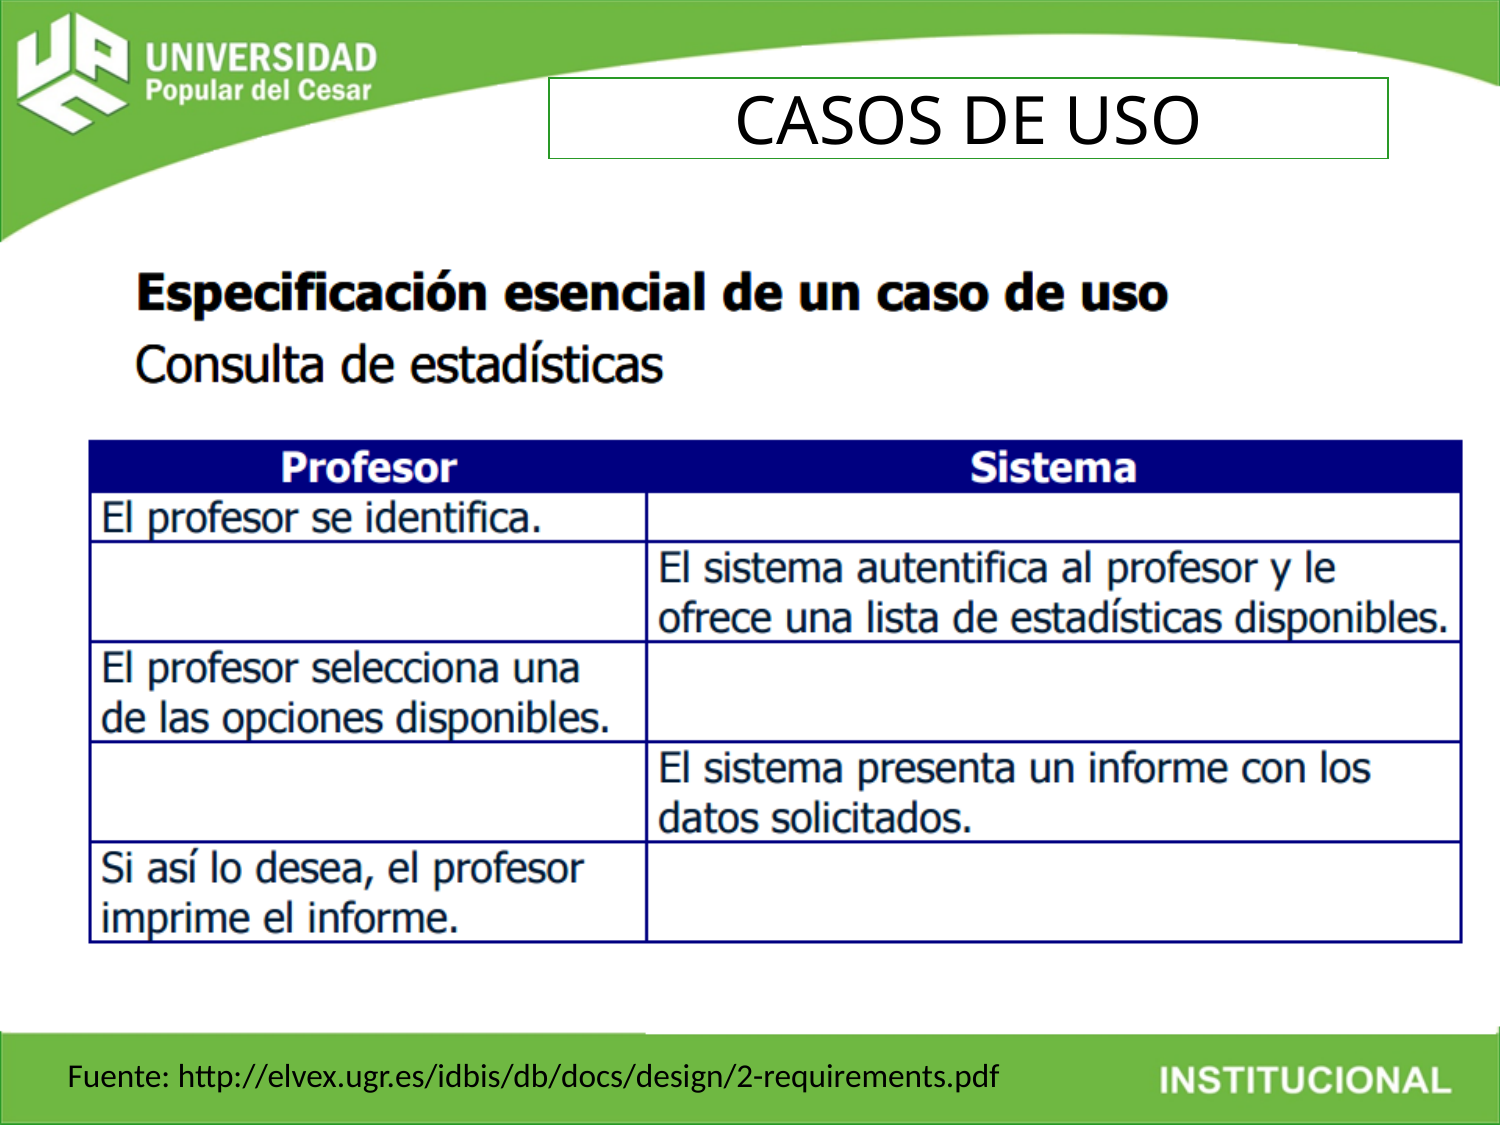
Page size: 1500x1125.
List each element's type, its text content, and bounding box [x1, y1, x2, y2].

text_box CASOS DE USO [549, 78, 1388, 159]
picture [0, 0, 1500, 1125]
text_box Fuente: http://elvex.ugr.es/idbis/db/docs/design/2-requirements.pdf [53, 1046, 1128, 1102]
